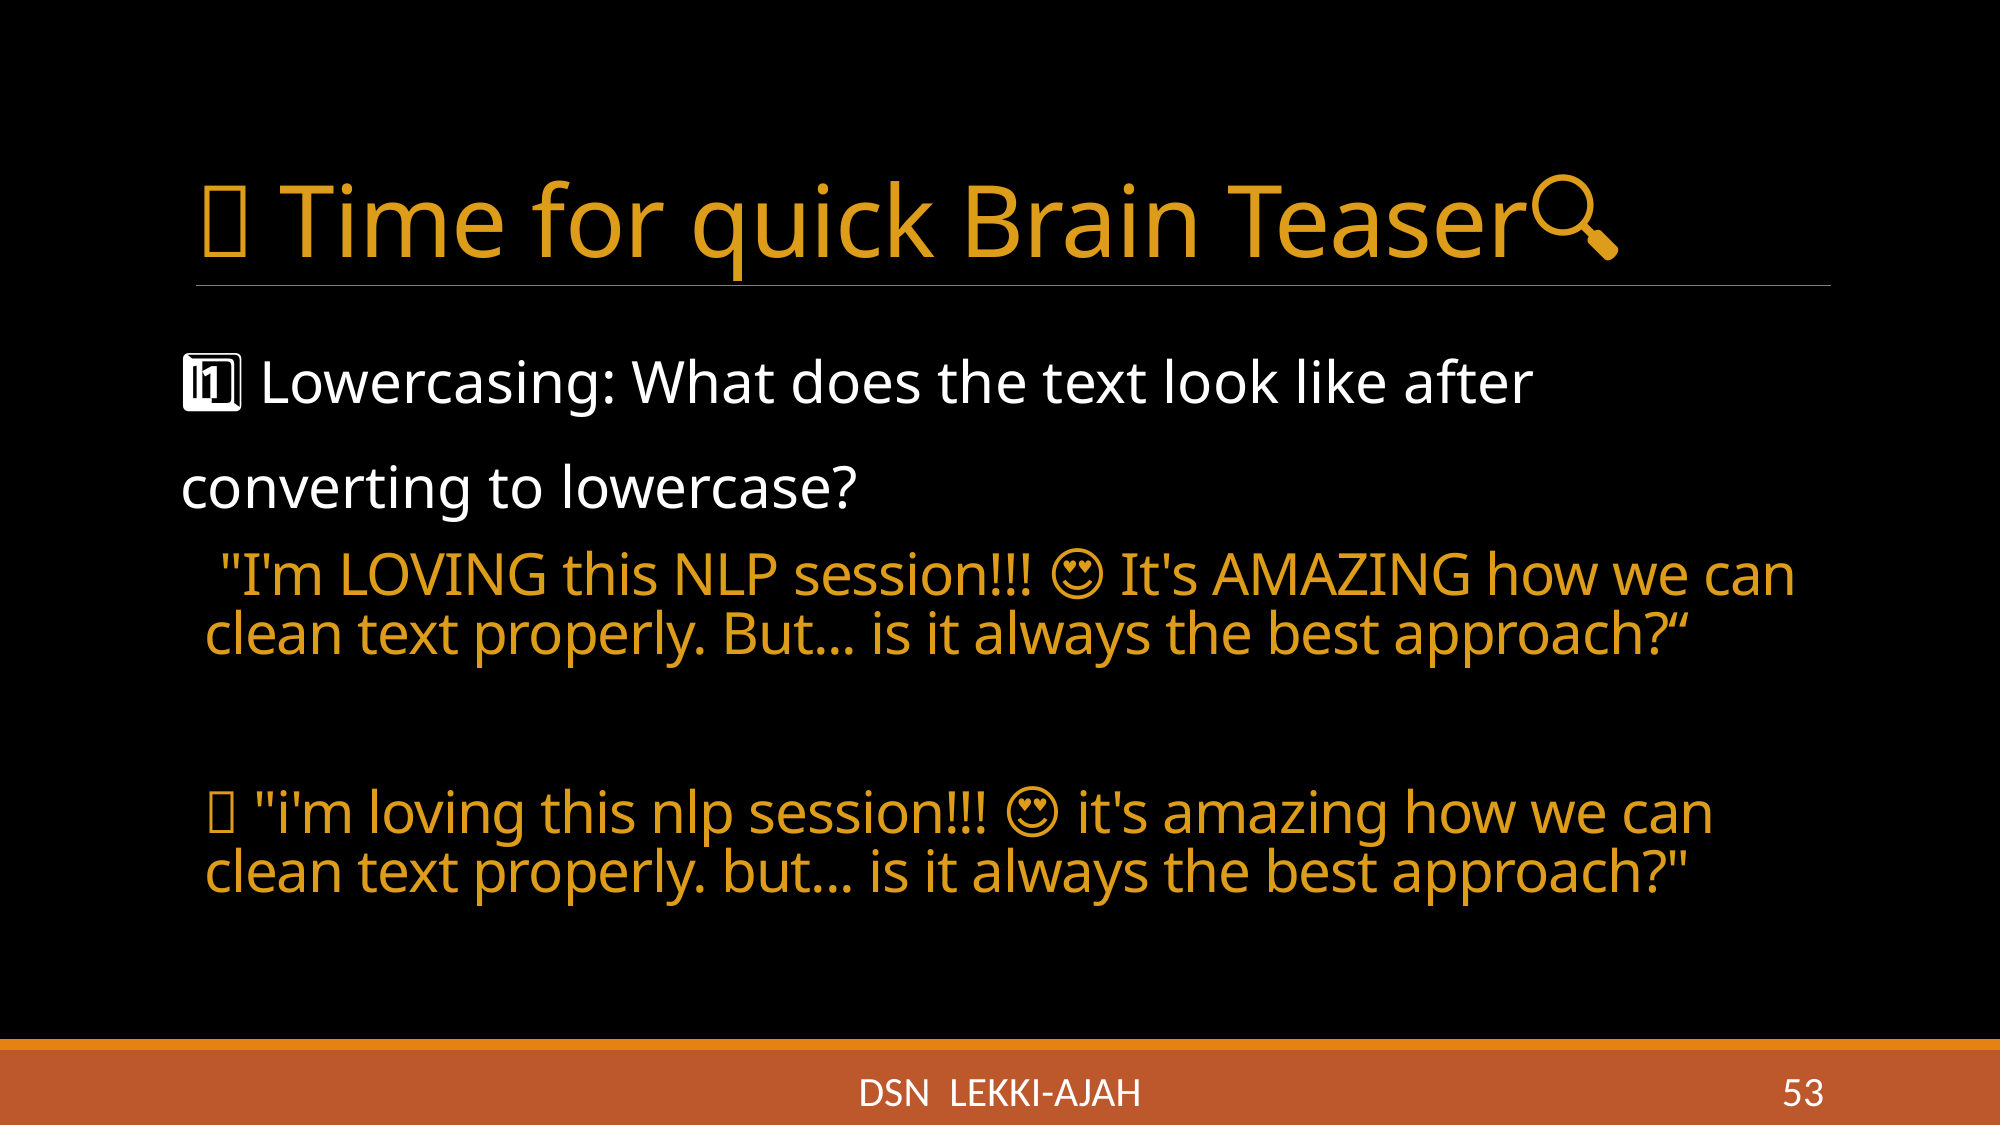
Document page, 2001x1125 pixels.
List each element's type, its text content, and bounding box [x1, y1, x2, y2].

list 1️⃣ Lowercasing: What does the text look like after converting to lowercase? [180, 302, 1830, 541]
text_box "I'm LOVING this NLP session!!! 😍🔥 It's AMAZING how we can clean text properly. But... is it always the best approach?“ ✅ "i'm loving this nlp session!!! 😍🔥 it's amazing how we can clean text properly. but... is it always the best approach?" [189, 540, 1840, 1054]
title 🧠 Time for quick Brain Teaser🔍 [180, 47, 1830, 285]
slide_number 53 [1624, 1059, 1840, 1120]
footer DSN LEKKI-AJAH [604, 1059, 1396, 1120]
